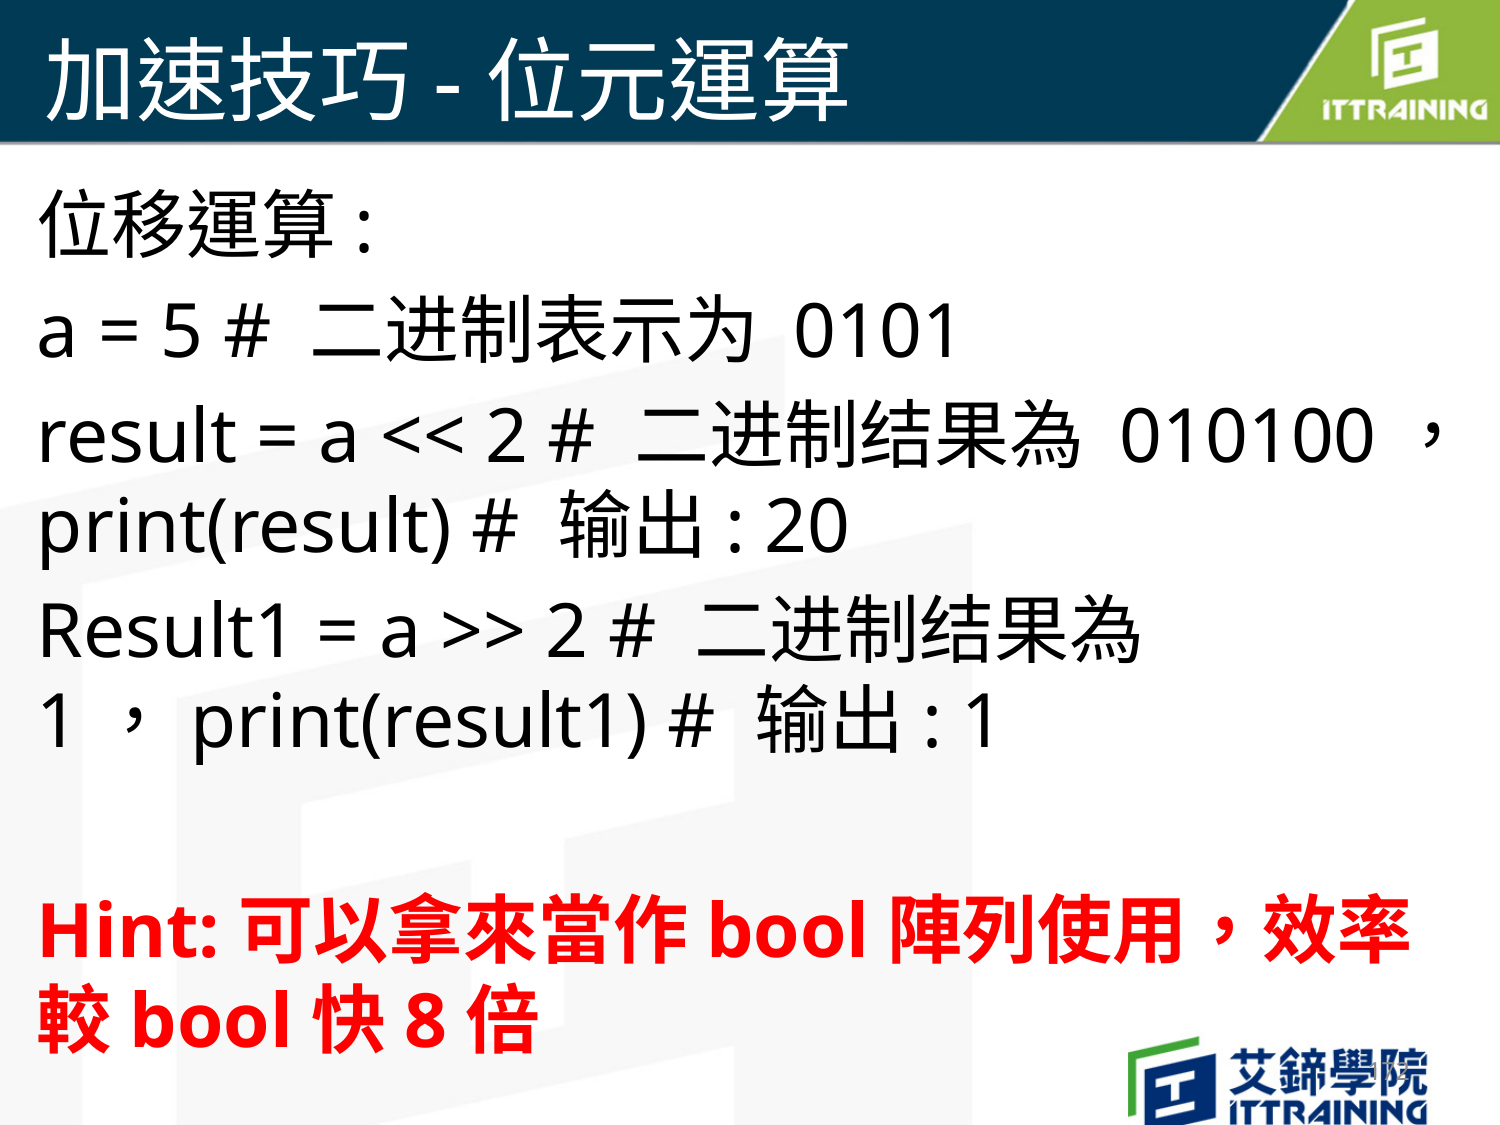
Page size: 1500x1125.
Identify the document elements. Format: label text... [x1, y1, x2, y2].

picture [0, 0, 1500, 1125]
title 加速技巧-位元運算 [29, 0, 1380, 170]
slide_number 172 [1074, 1042, 1425, 1103]
list 位移運算: a = 5 # 二进制表示为 0101 result = a << 2 # 二进制结果為 010100，print(result) # 输出: 20 Result1 = a >> 2 # 二进制结果為 1，print(result1) # 输出: 1 Hint:可以拿來當作bool陣列使用，效率較bool快8倍 [21, 170, 1495, 1073]
